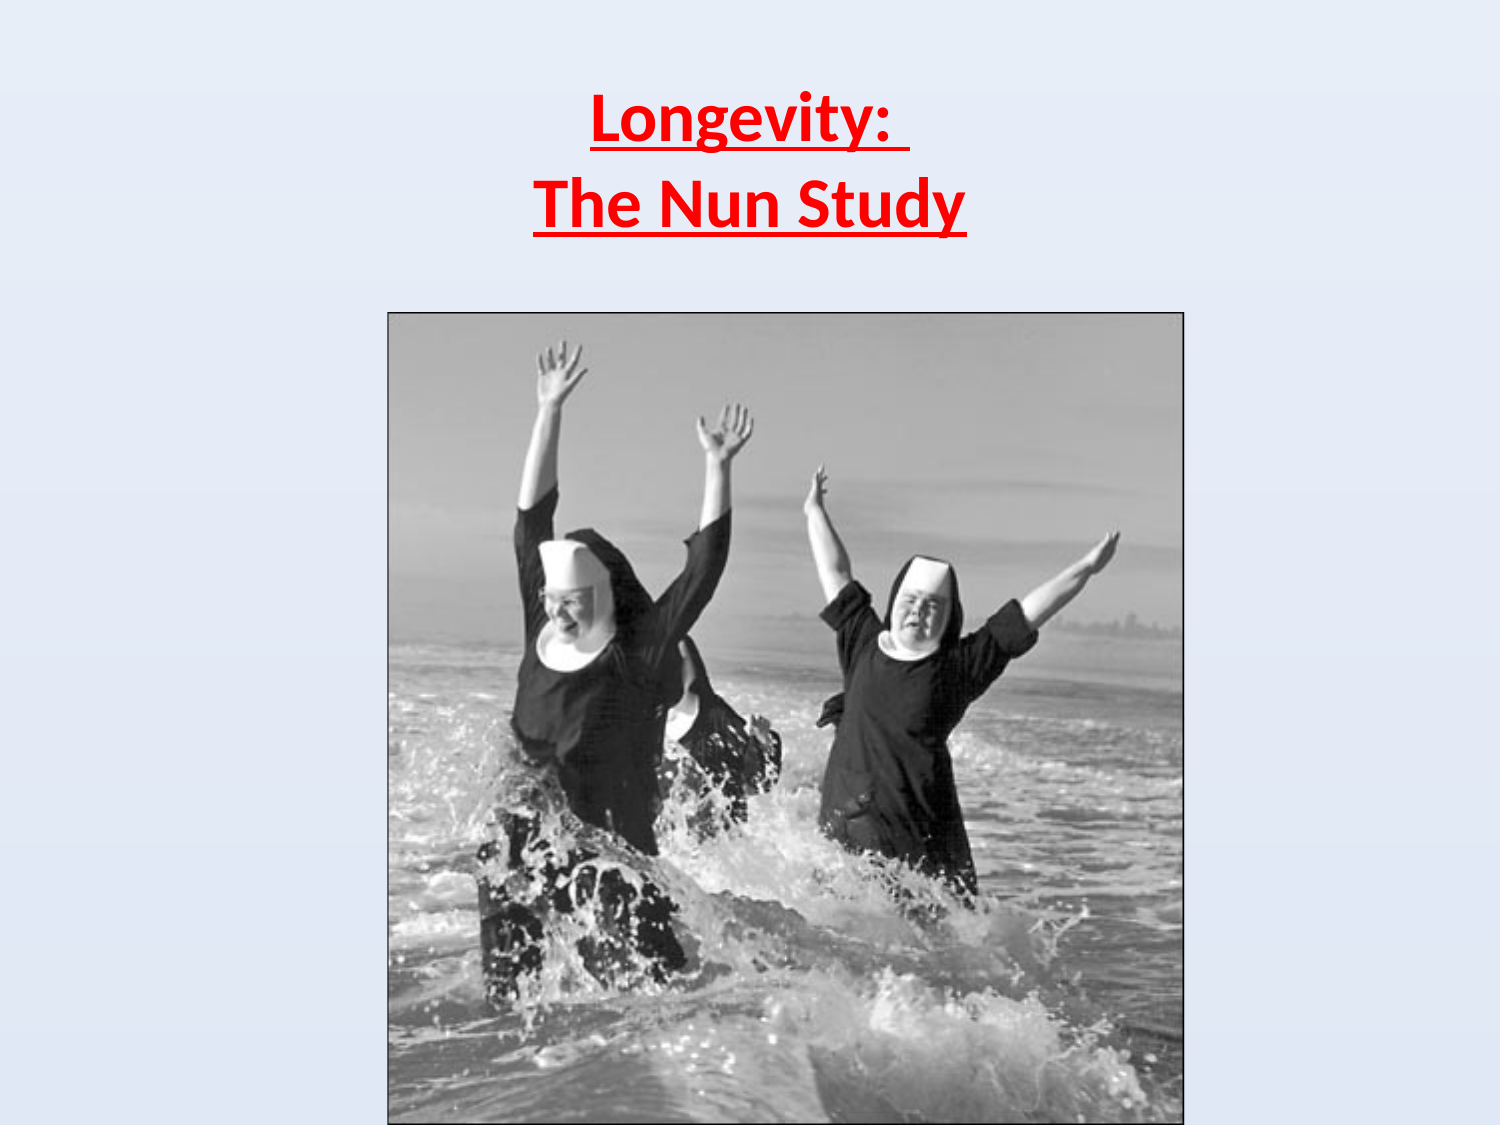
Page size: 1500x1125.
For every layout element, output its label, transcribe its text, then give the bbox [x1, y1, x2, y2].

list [387, 312, 1185, 1125]
title Longevity: The Nun Study [75, 62, 1425, 250]
